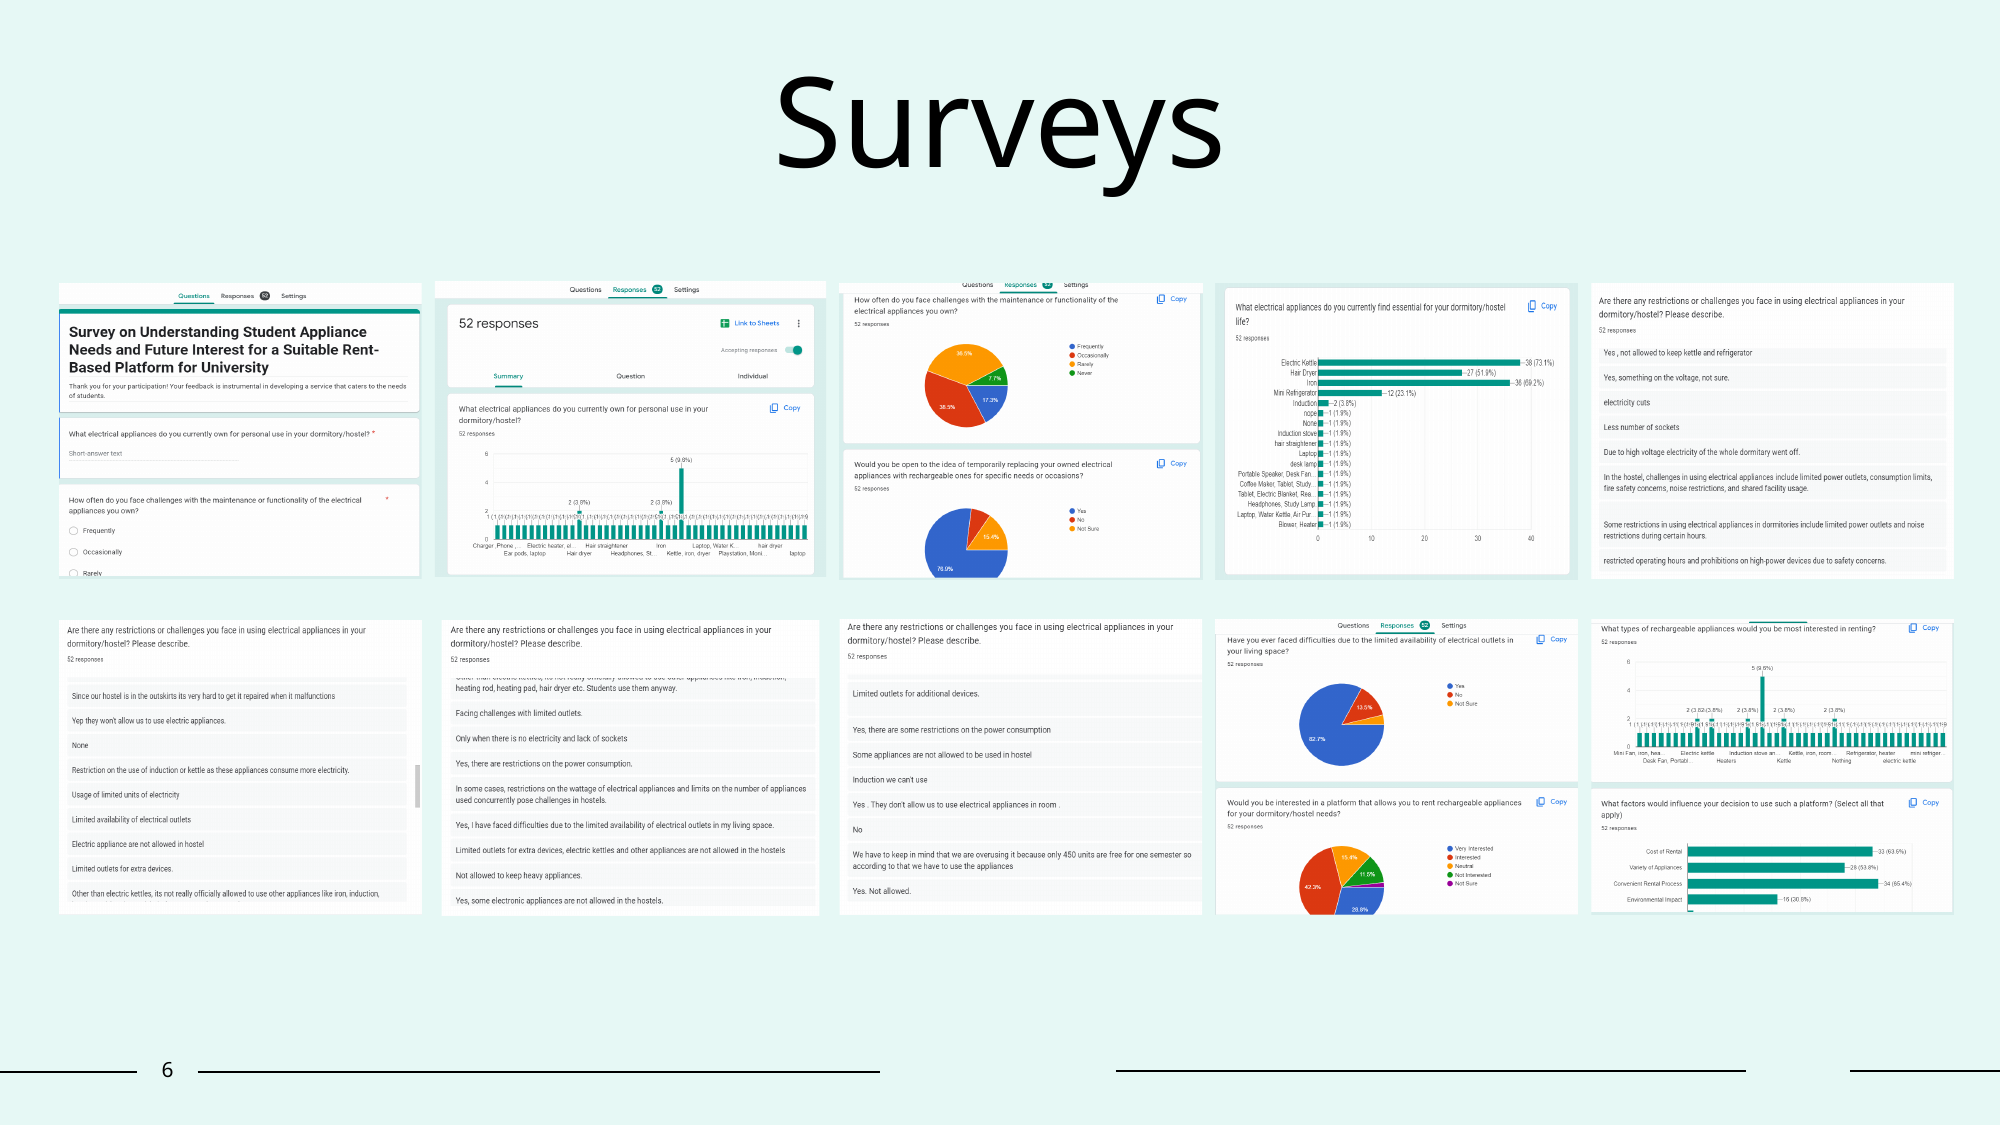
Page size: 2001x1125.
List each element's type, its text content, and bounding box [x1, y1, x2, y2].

picture [434, 281, 827, 577]
picture [59, 283, 422, 579]
title Surveys [187, 34, 1813, 201]
picture [839, 619, 1203, 915]
picture [1215, 619, 1578, 915]
picture [839, 283, 1203, 580]
picture [1591, 283, 1954, 579]
picture [59, 620, 422, 915]
picture [1215, 283, 1578, 580]
picture [1591, 619, 1954, 915]
slide_number 6 [137, 1050, 198, 1091]
picture [441, 620, 820, 916]
